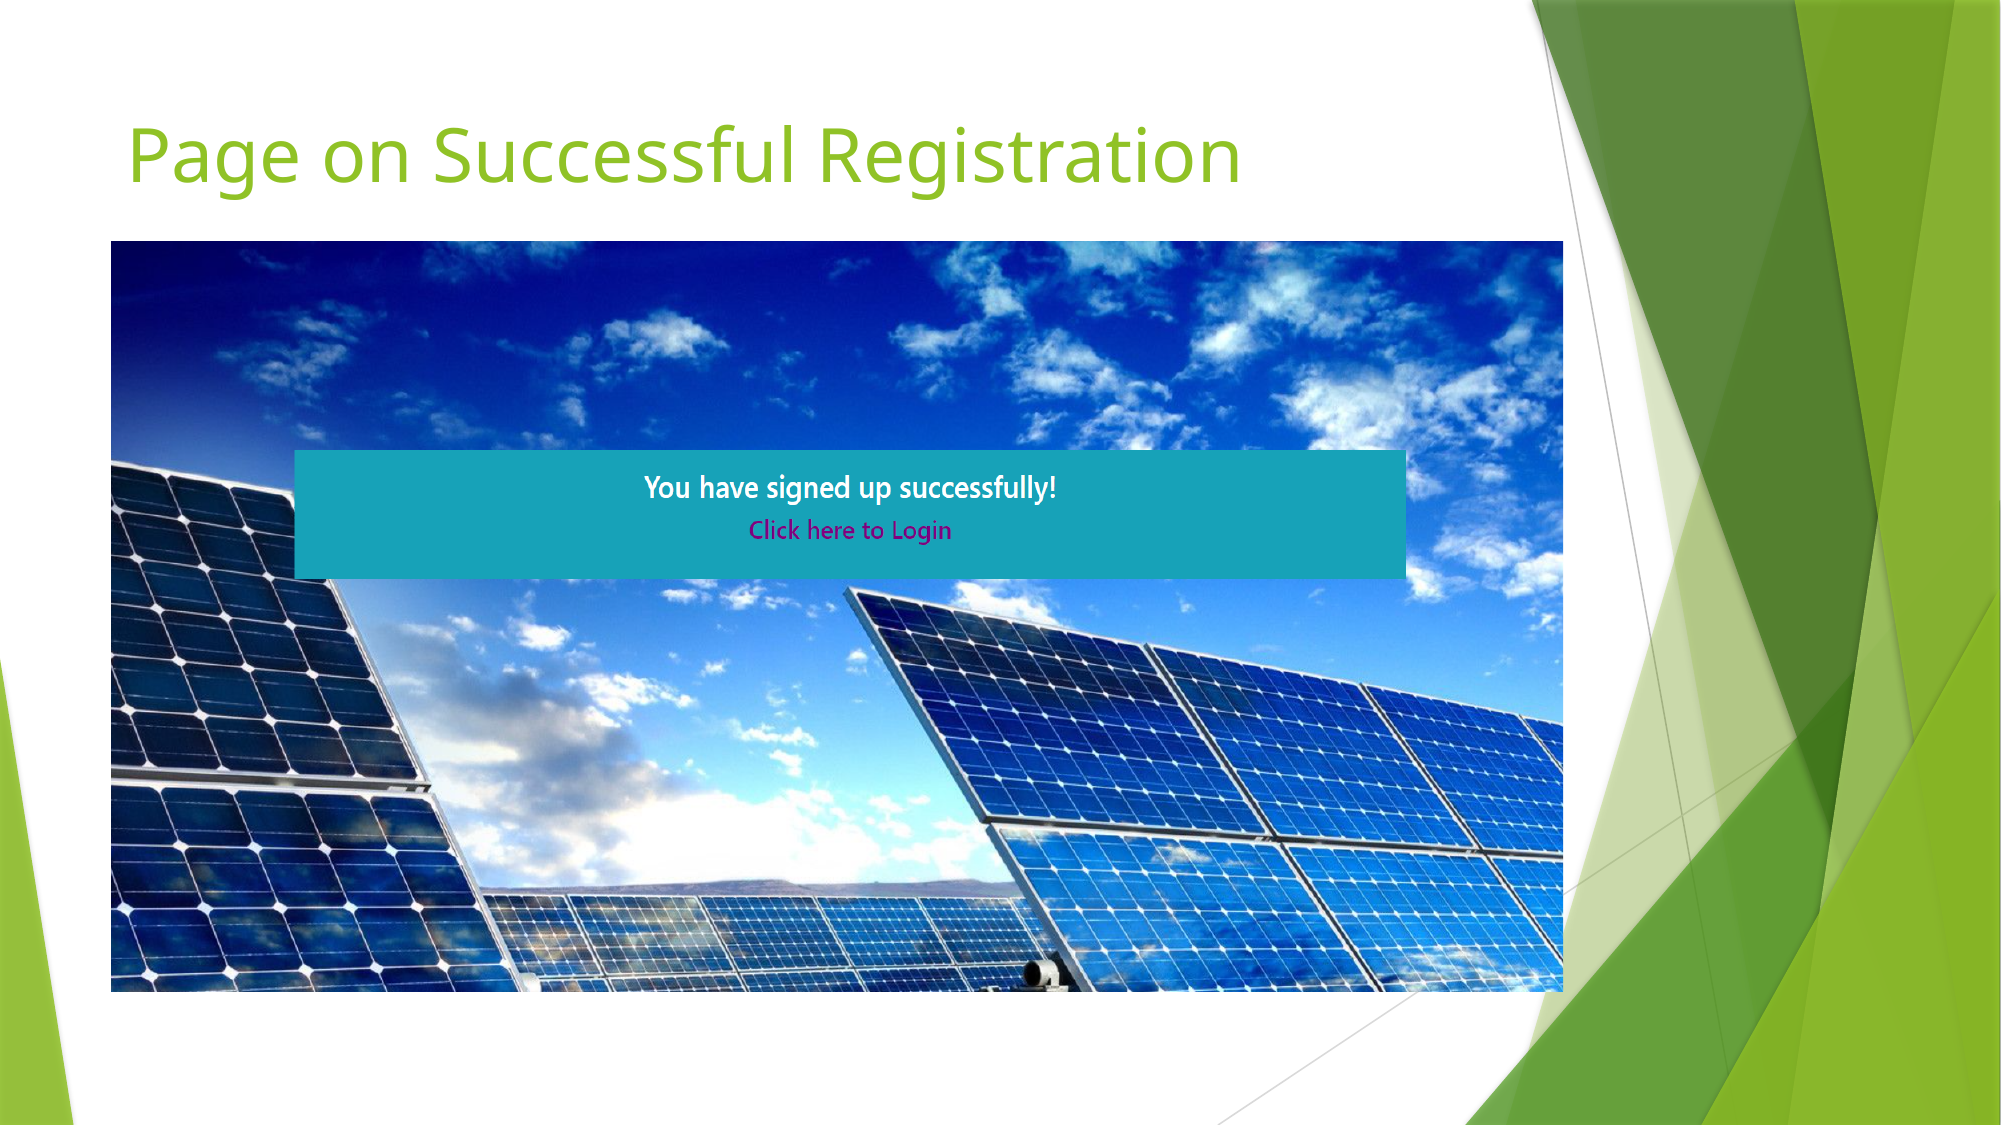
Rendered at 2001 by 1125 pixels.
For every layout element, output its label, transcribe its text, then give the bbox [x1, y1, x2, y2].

title Page on Successful Registration [111, 99, 1522, 239]
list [110, 240, 1564, 992]
